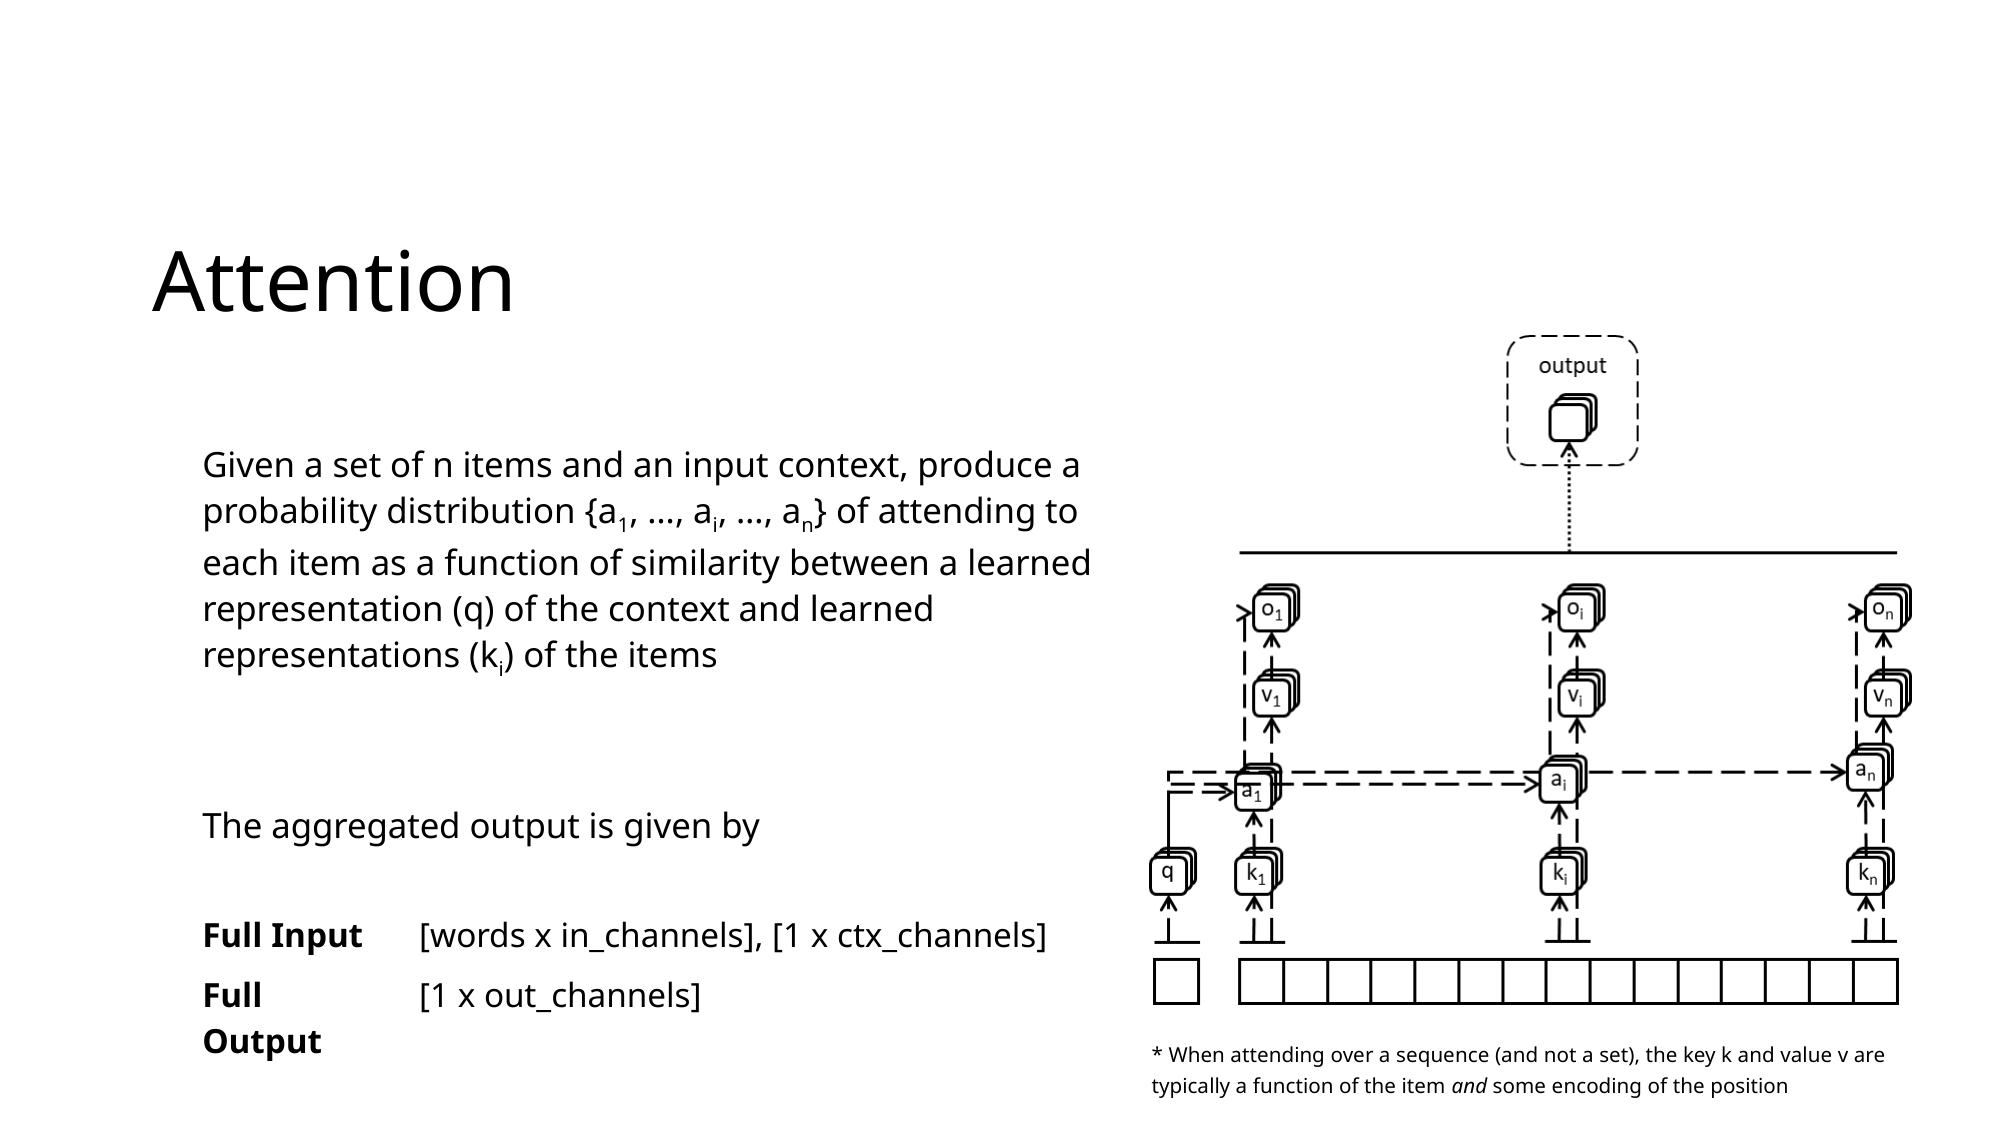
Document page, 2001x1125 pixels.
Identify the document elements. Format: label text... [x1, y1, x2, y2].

title Attention [137, 75, 783, 338]
table_cell Full Output [187, 965, 404, 1070]
table_header [words x in_channels], [1 x ctx_channels] [404, 904, 1141, 965]
picture [1141, 335, 1912, 1005]
text_box * When attending over a sequence (and not a set), the key k and value v are typically a function of the item and some encoding of the position [1136, 1029, 1916, 1125]
table_cell [1 x out_channels] [404, 965, 1160, 1070]
table_header Full Input [187, 904, 404, 965]
